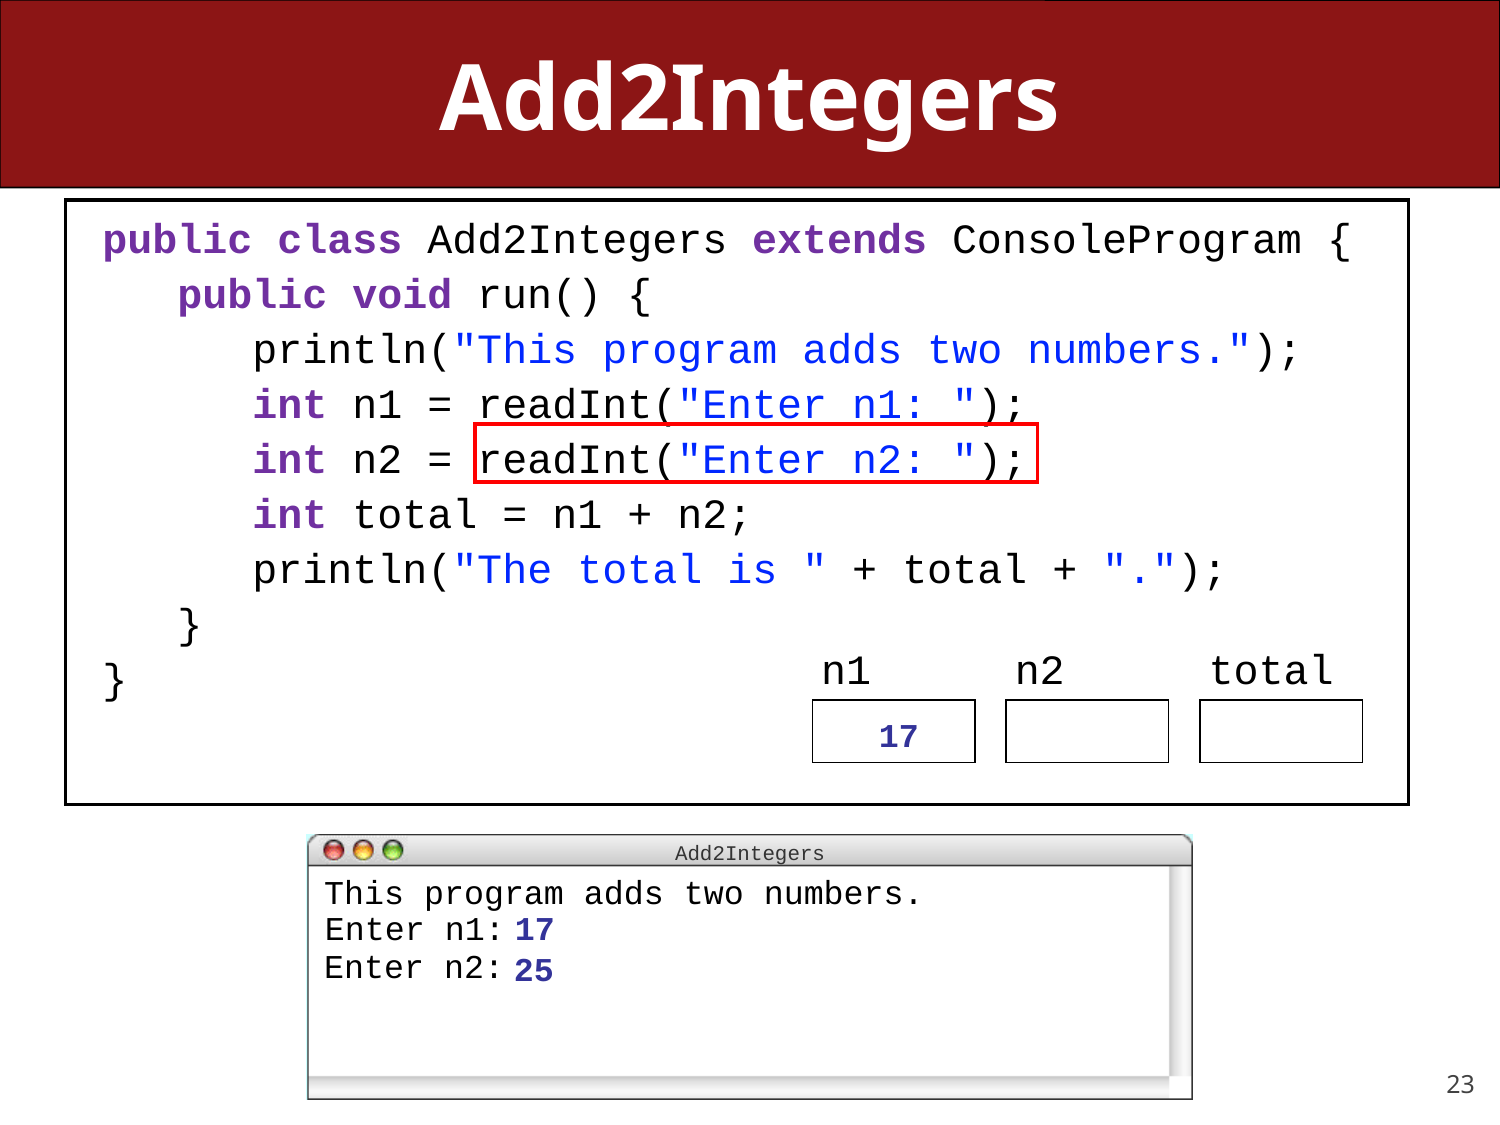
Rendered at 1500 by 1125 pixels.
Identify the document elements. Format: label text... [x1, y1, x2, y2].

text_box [806, 643, 1363, 763]
text_box [474, 424, 1038, 483]
text_box public class Add2Integers extends ConsoleProgram { public void run() { println("This program adds two numbers."); int n1 = readInt("Enter n1: "); int n2 = readInt("Enter n2: "); int total = n1 + n2; println("The total is " + total + "."); } } [87, 199, 1375, 765]
title Add2Integers [75, 0, 1425, 188]
text_box 25 [298, 940, 306, 995]
text_box [65, 200, 1409, 805]
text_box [306, 831, 1193, 1100]
text_box 17 [299, 899, 306, 940]
